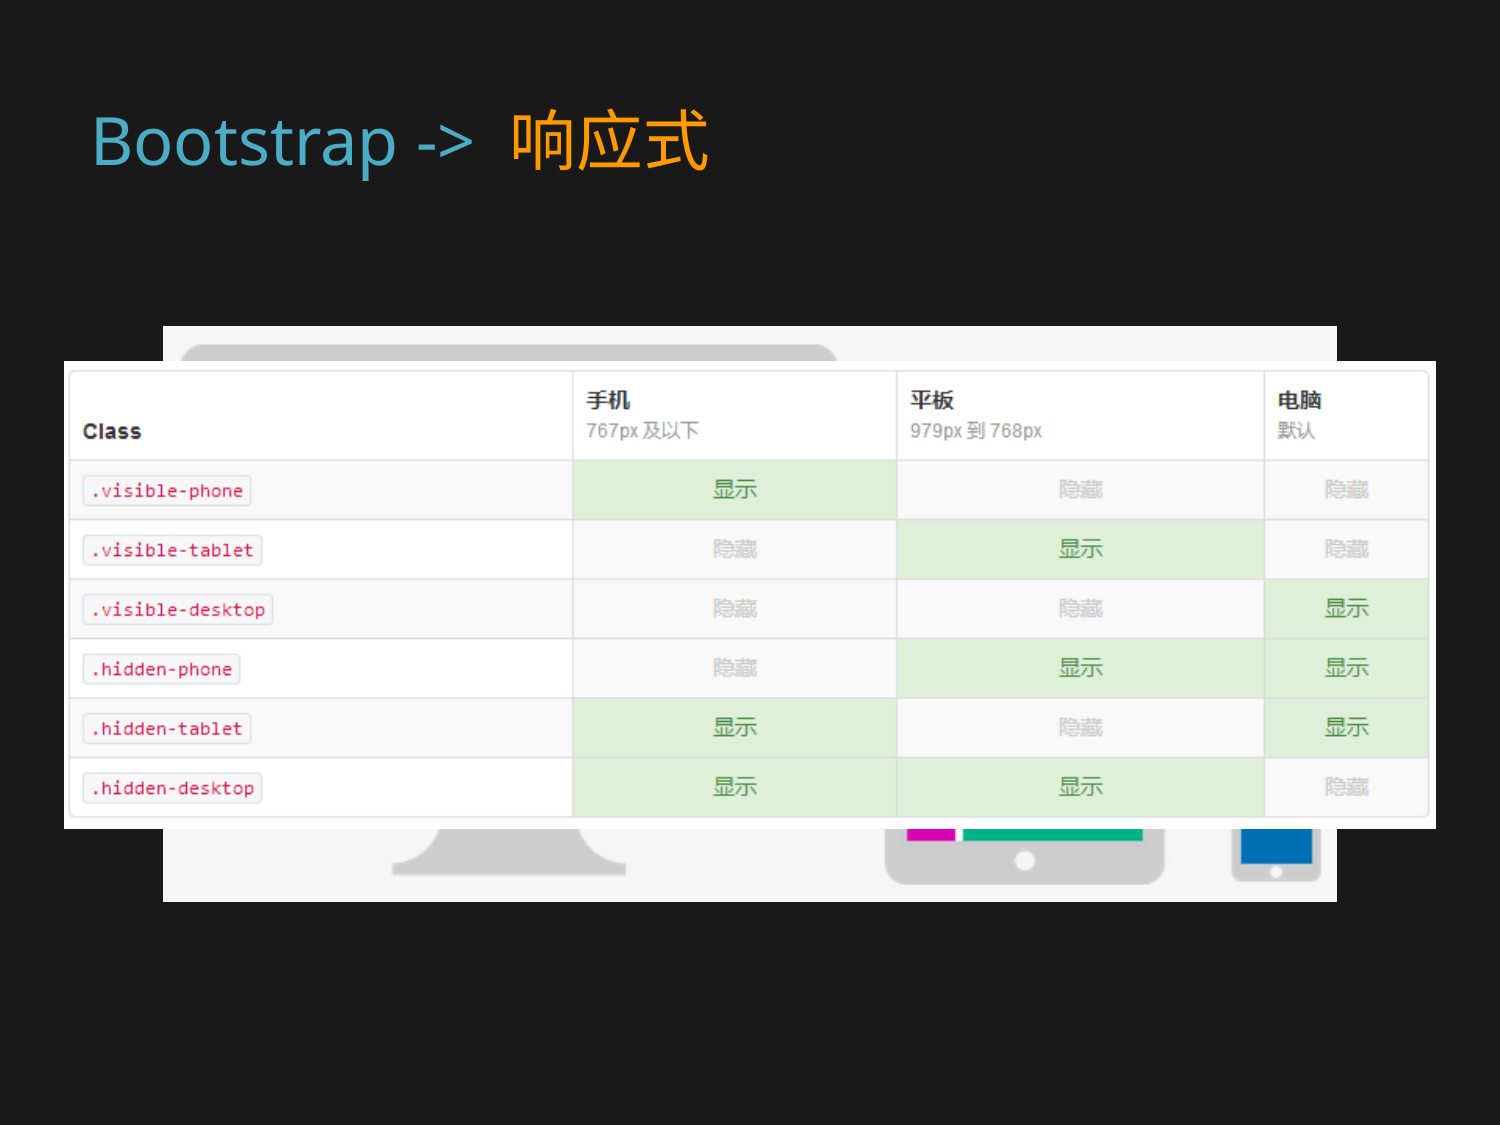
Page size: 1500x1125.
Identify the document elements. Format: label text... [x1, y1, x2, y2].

title Bootstrap -> 响应式 [75, 45, 1425, 233]
picture [64, 326, 1436, 902]
